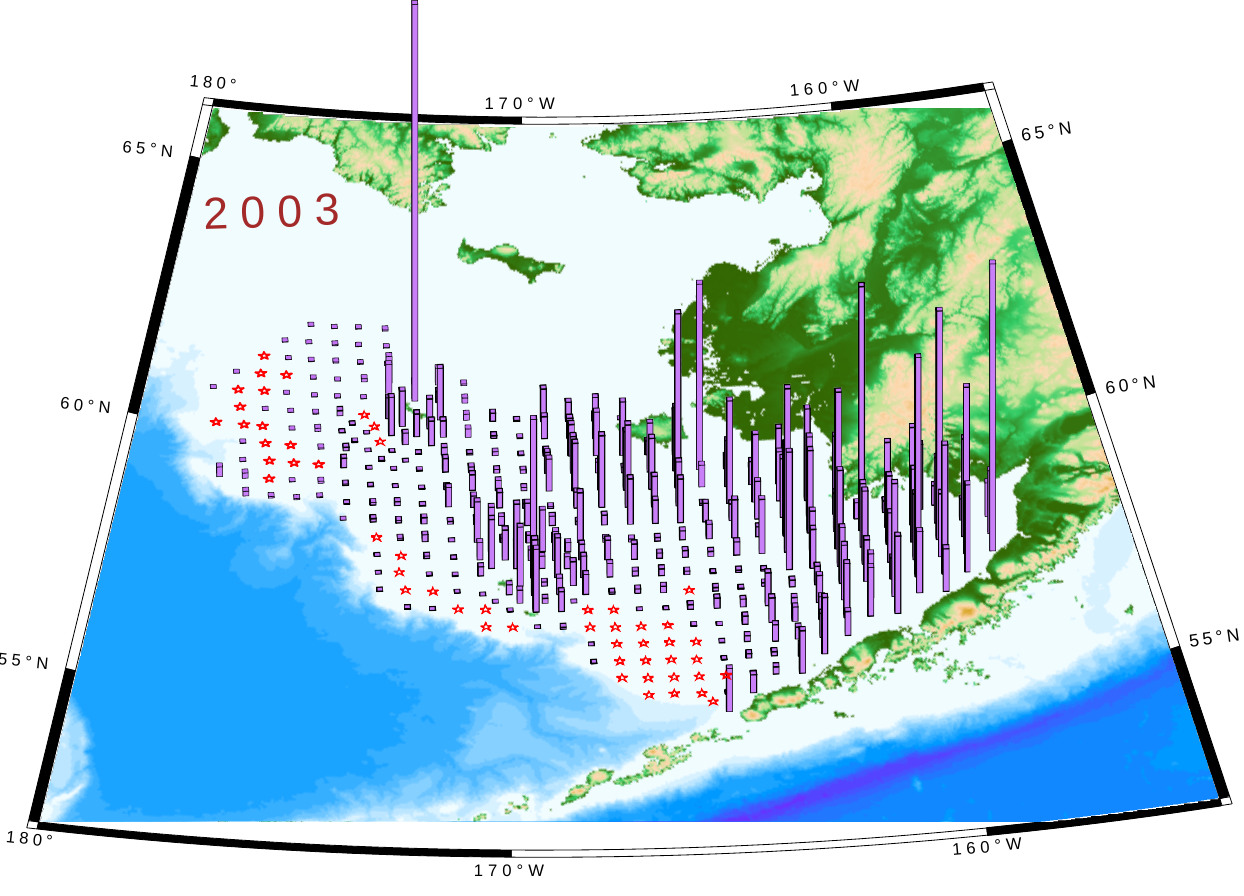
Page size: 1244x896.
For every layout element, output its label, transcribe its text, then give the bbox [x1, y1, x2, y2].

text_box 180° [5, 828, 21, 848]
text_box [39, 0, 1219, 823]
text_box 170°W [471, 866, 552, 880]
text_box 55°N [1237, 625, 1244, 645]
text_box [26, 81, 1233, 858]
text_box 55°N [0, 650, 21, 671]
